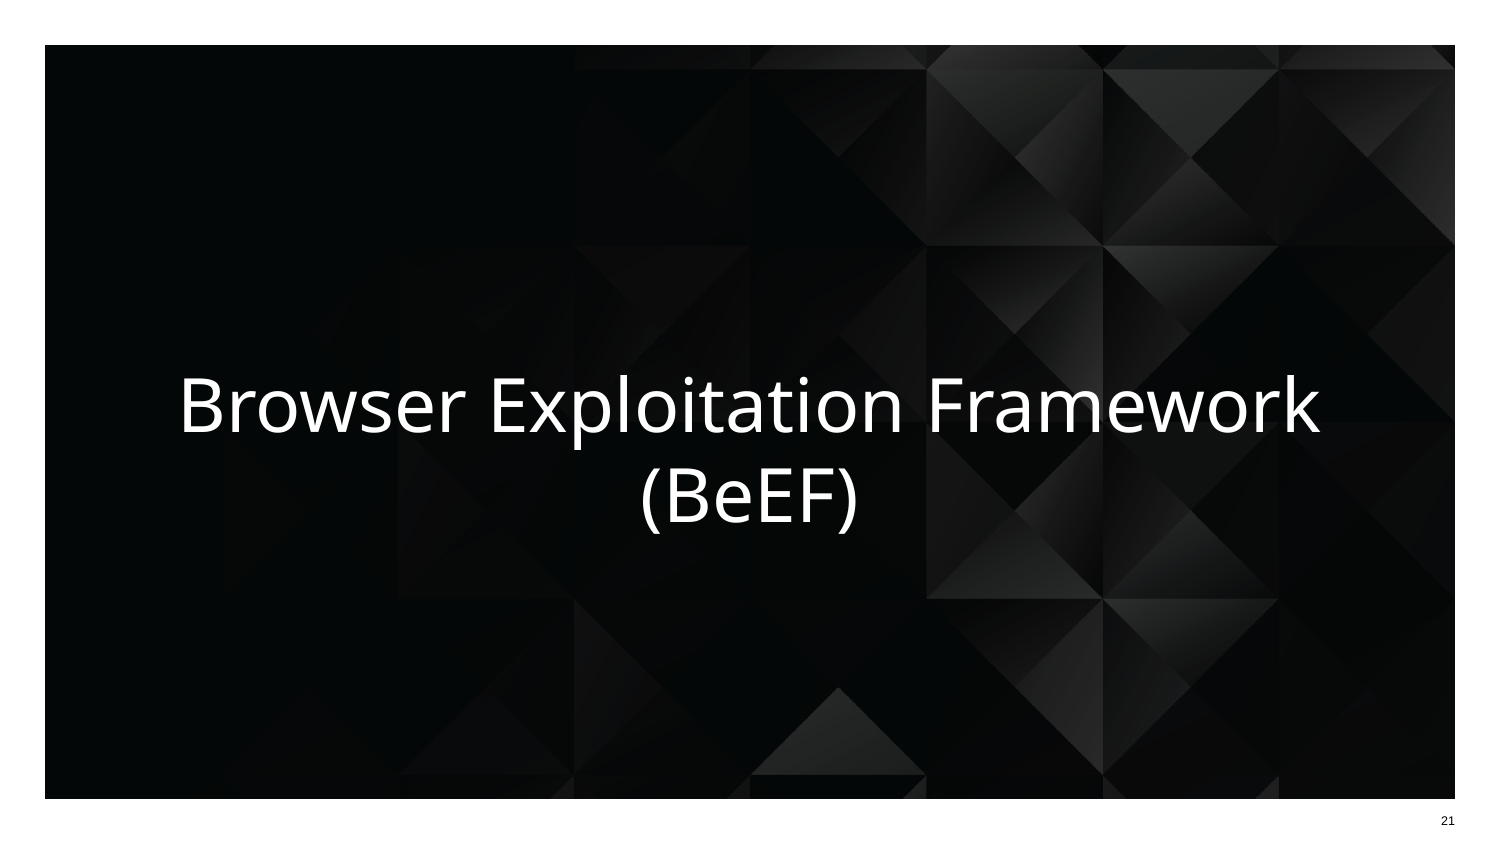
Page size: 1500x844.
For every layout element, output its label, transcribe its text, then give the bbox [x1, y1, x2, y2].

title Browser Exploitation Framework (BeEF) [45, 342, 1455, 473]
picture [45, 473, 1455, 799]
picture [45, 45, 1455, 342]
text_box 21 [1411, 813, 1455, 831]
